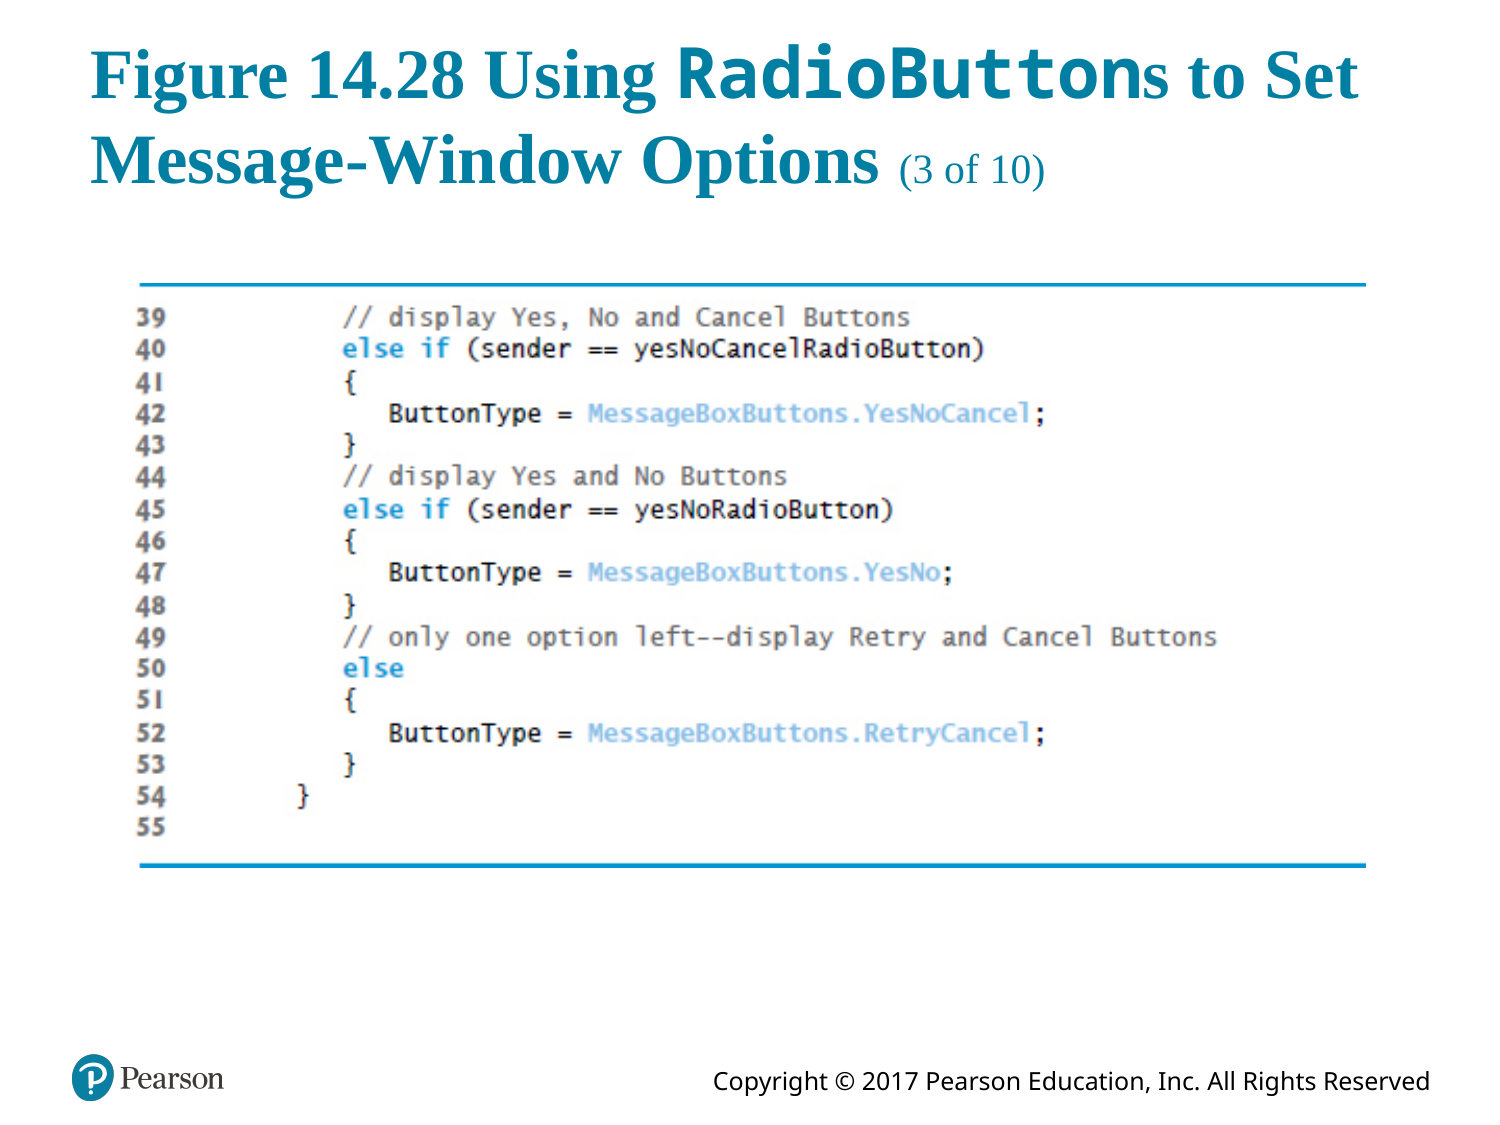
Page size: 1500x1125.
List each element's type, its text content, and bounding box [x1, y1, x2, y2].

picture [134, 283, 1366, 868]
picture [72, 1087, 83, 1101]
title Figure 14.28 Using RadioButtons to Set Message-Window Options (3 of 10) [75, 37, 1425, 213]
picture [80, 1063, 106, 1088]
picture [98, 1054, 224, 1101]
picture [72, 1054, 88, 1070]
